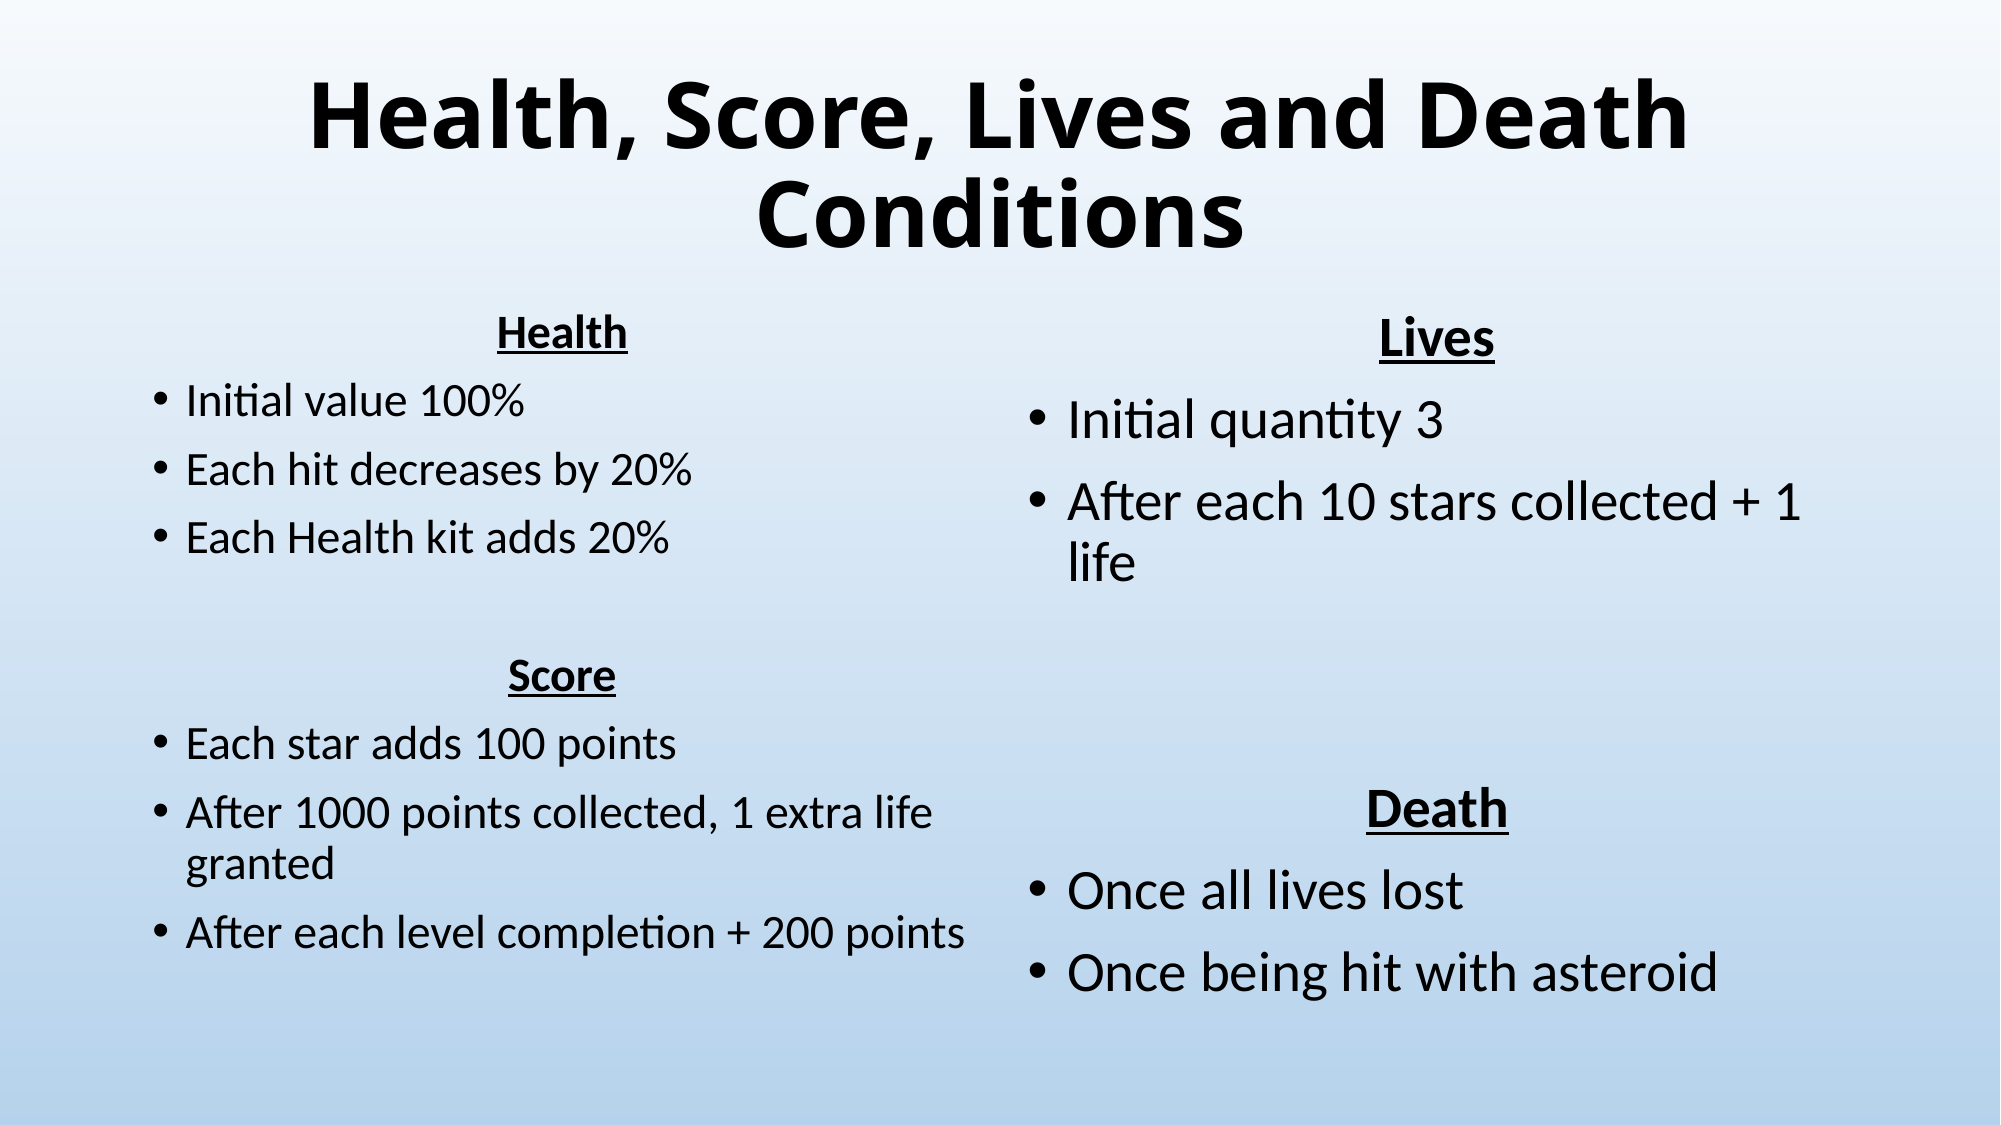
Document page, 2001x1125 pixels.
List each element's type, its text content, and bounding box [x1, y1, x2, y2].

list Health Initial value 100% Each hit decreases by 20% Each Health kit adds 20% Score Each star adds 100 points After 1000 points collected, 1 extra life granted After each level completion + 200 points [137, 299, 988, 1014]
title Health, Score, Lives and Death Conditions [137, 59, 1863, 278]
list Lives Initial quantity 3 After each 10 stars collected + 1 life Death Once all lives lost Once being hit with asteroid [1012, 299, 1863, 1014]
